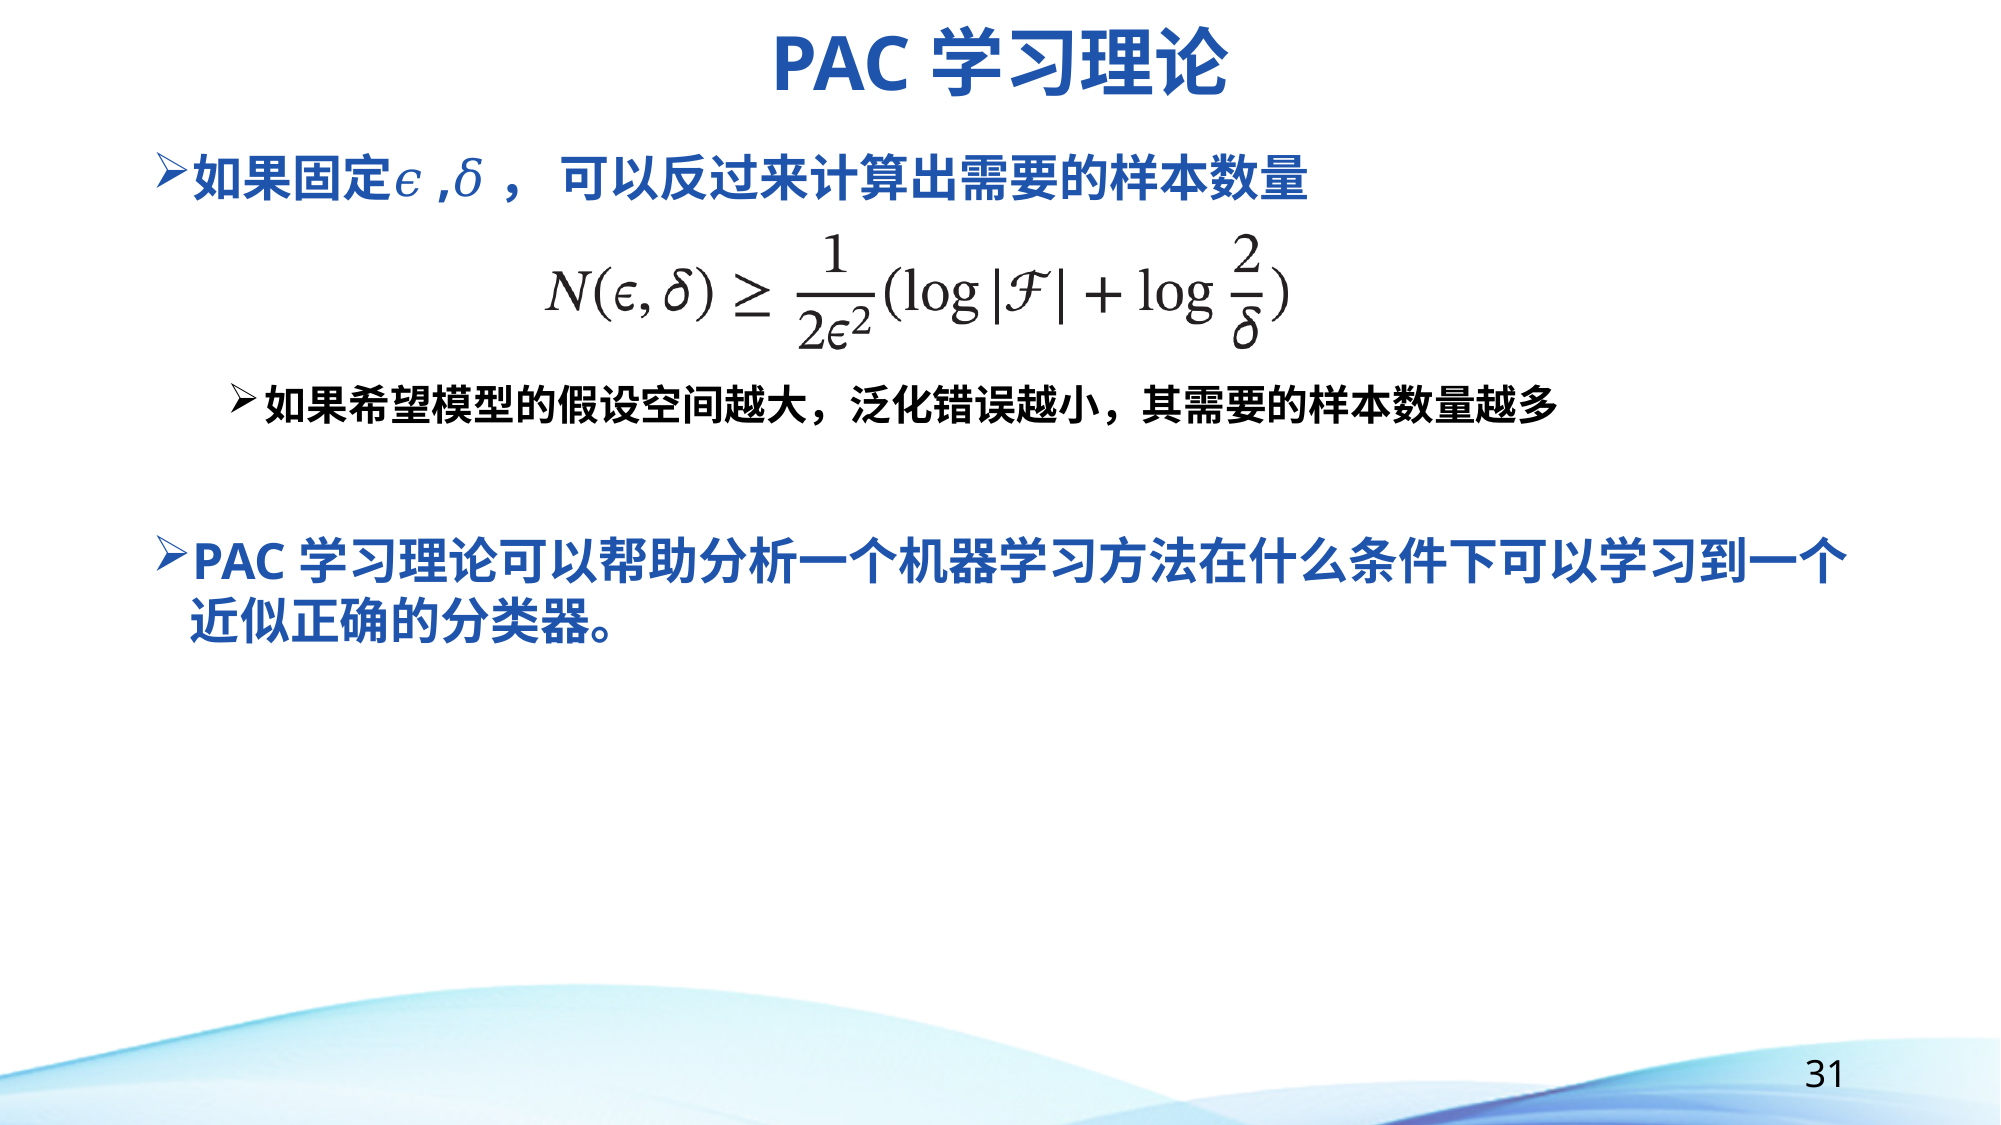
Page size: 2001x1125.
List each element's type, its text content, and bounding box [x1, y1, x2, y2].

list 如果固定𝜖,𝛿， 可以反过来计算出需要的样本数量 如果希望模型的假设空间越大，泛化错误越小，其需要的样本数量越多 PAC学习理论可以帮助分析一个机器学习方法在什么条件下可以学习到一个近似正确的分类器。 [137, 138, 1873, 1020]
picture [0, 758, 2001, 1125]
title PAC学习理论 [137, 15, 1863, 117]
picture [542, 215, 1293, 363]
slide_number 31 [1412, 1042, 1863, 1103]
